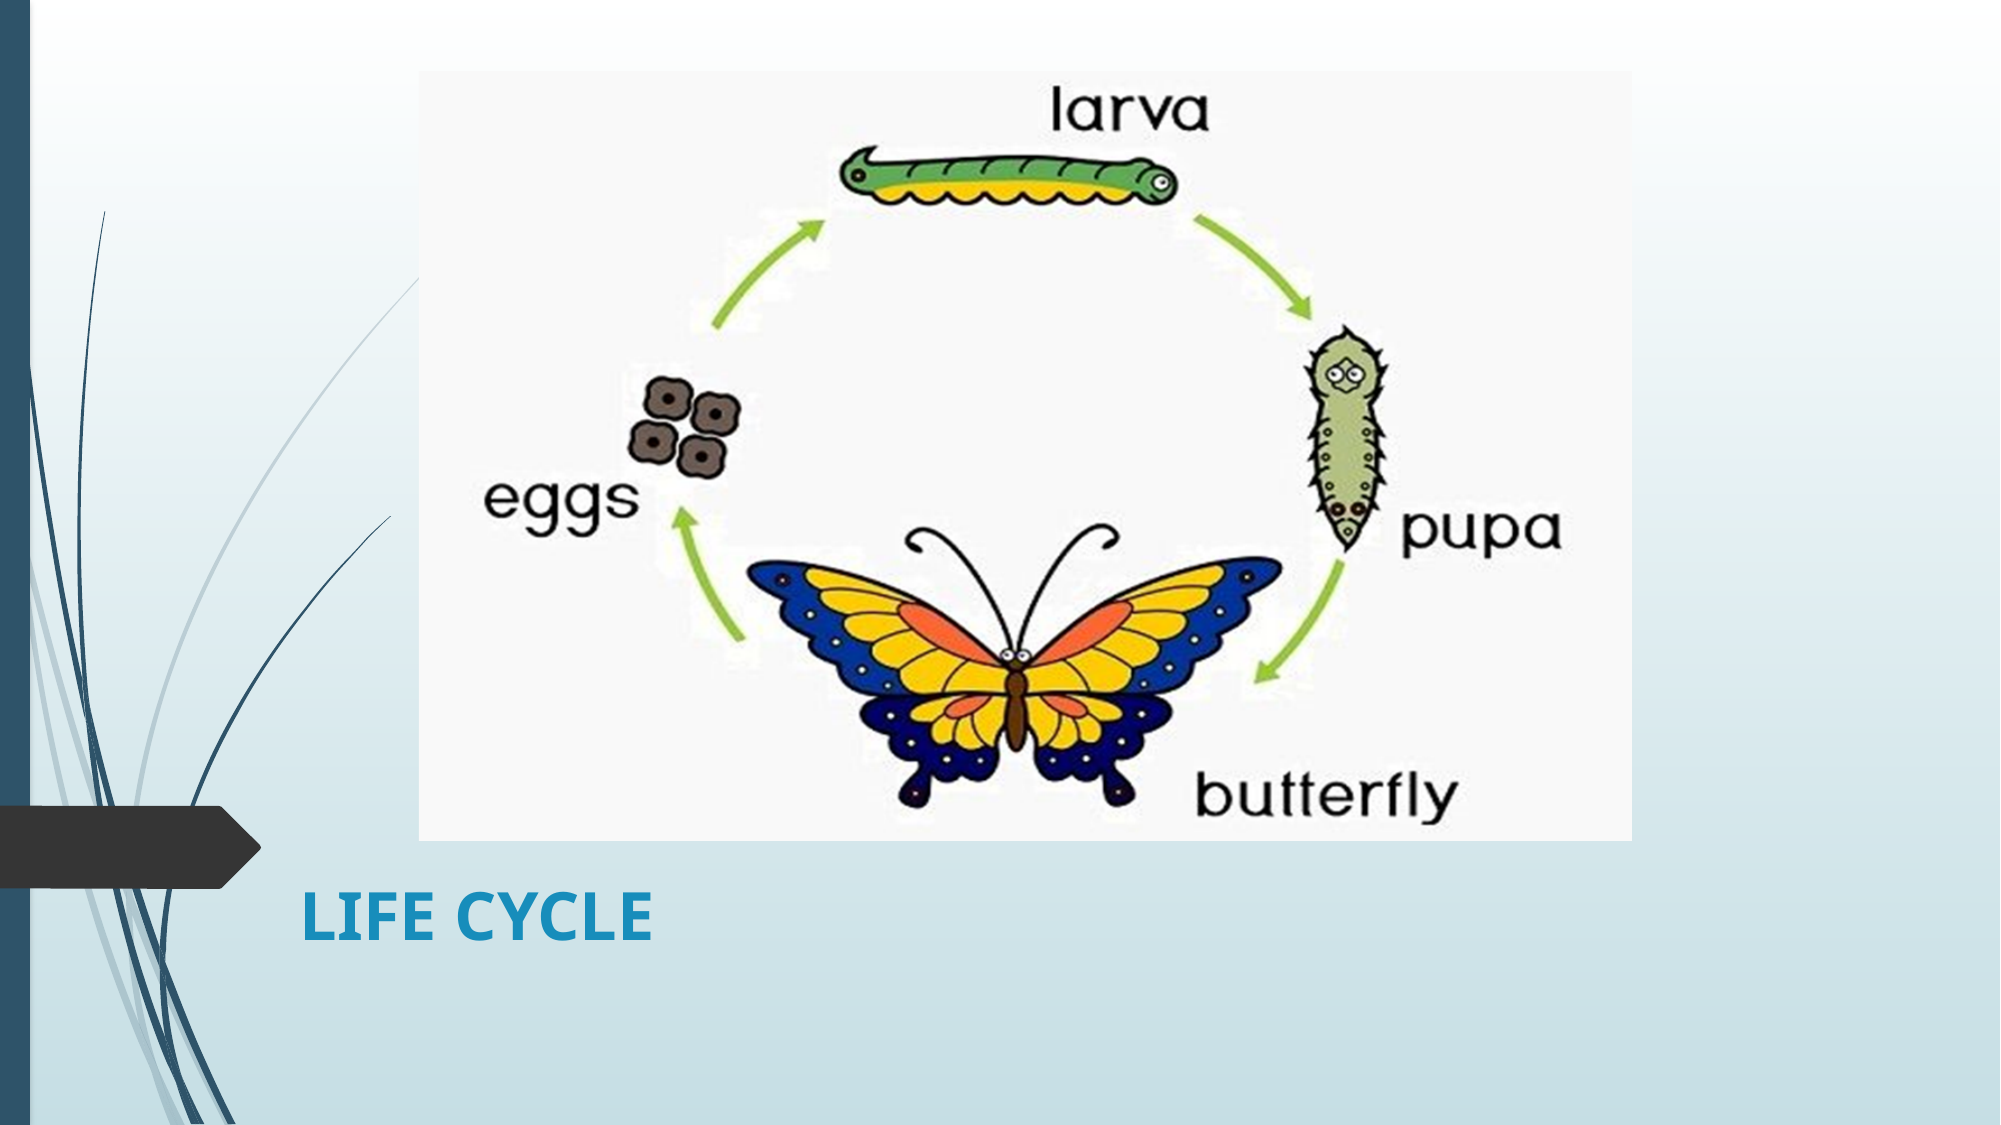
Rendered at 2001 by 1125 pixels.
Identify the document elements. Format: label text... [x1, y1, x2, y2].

title LIFE CYCLE [284, 842, 1748, 962]
picture [418, 70, 1633, 841]
